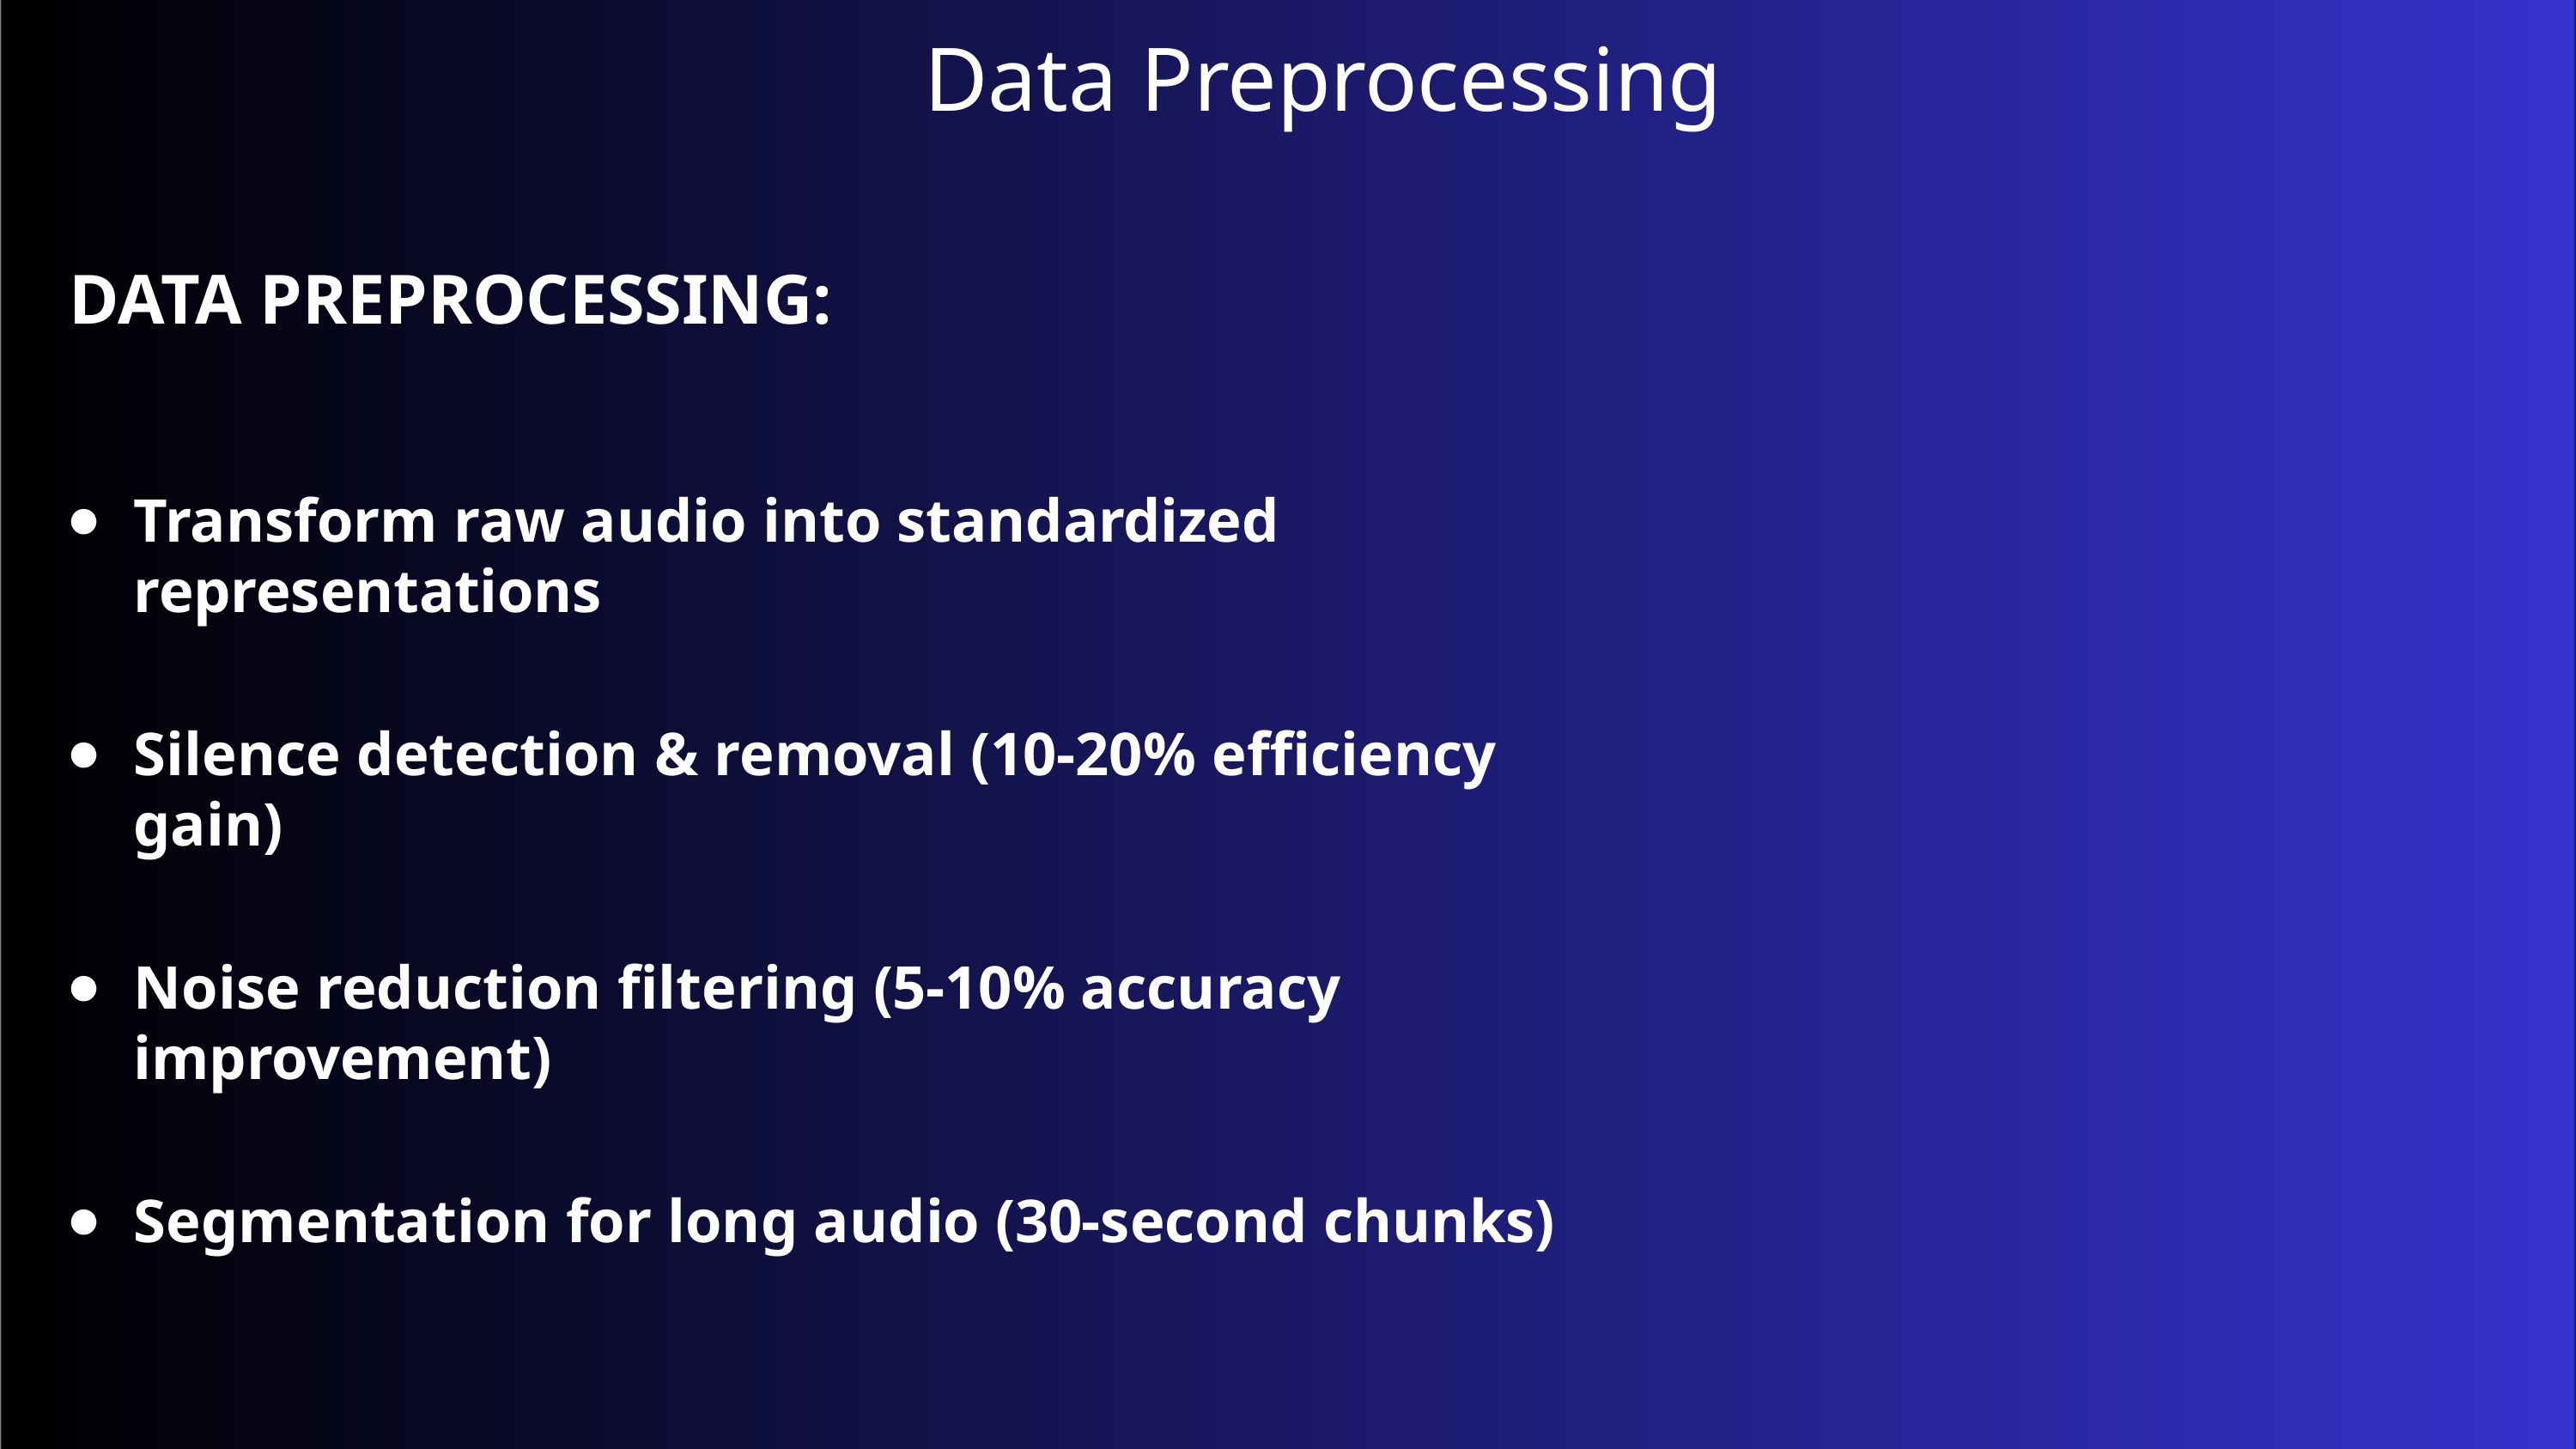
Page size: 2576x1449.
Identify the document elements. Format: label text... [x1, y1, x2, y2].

picture [0, 0, 2576, 1449]
text_box DATA PREPROCESSING: Transform raw audio into standardized representations Silence detection & removal (10-20% eﬃciency gain) Noise reduction ﬁltering (5-10% accuracy improvement) Segmentation for long audio (30-second chunks) [64, 253, 1621, 1255]
title Data Preprocessing [201, 9, 2375, 266]
